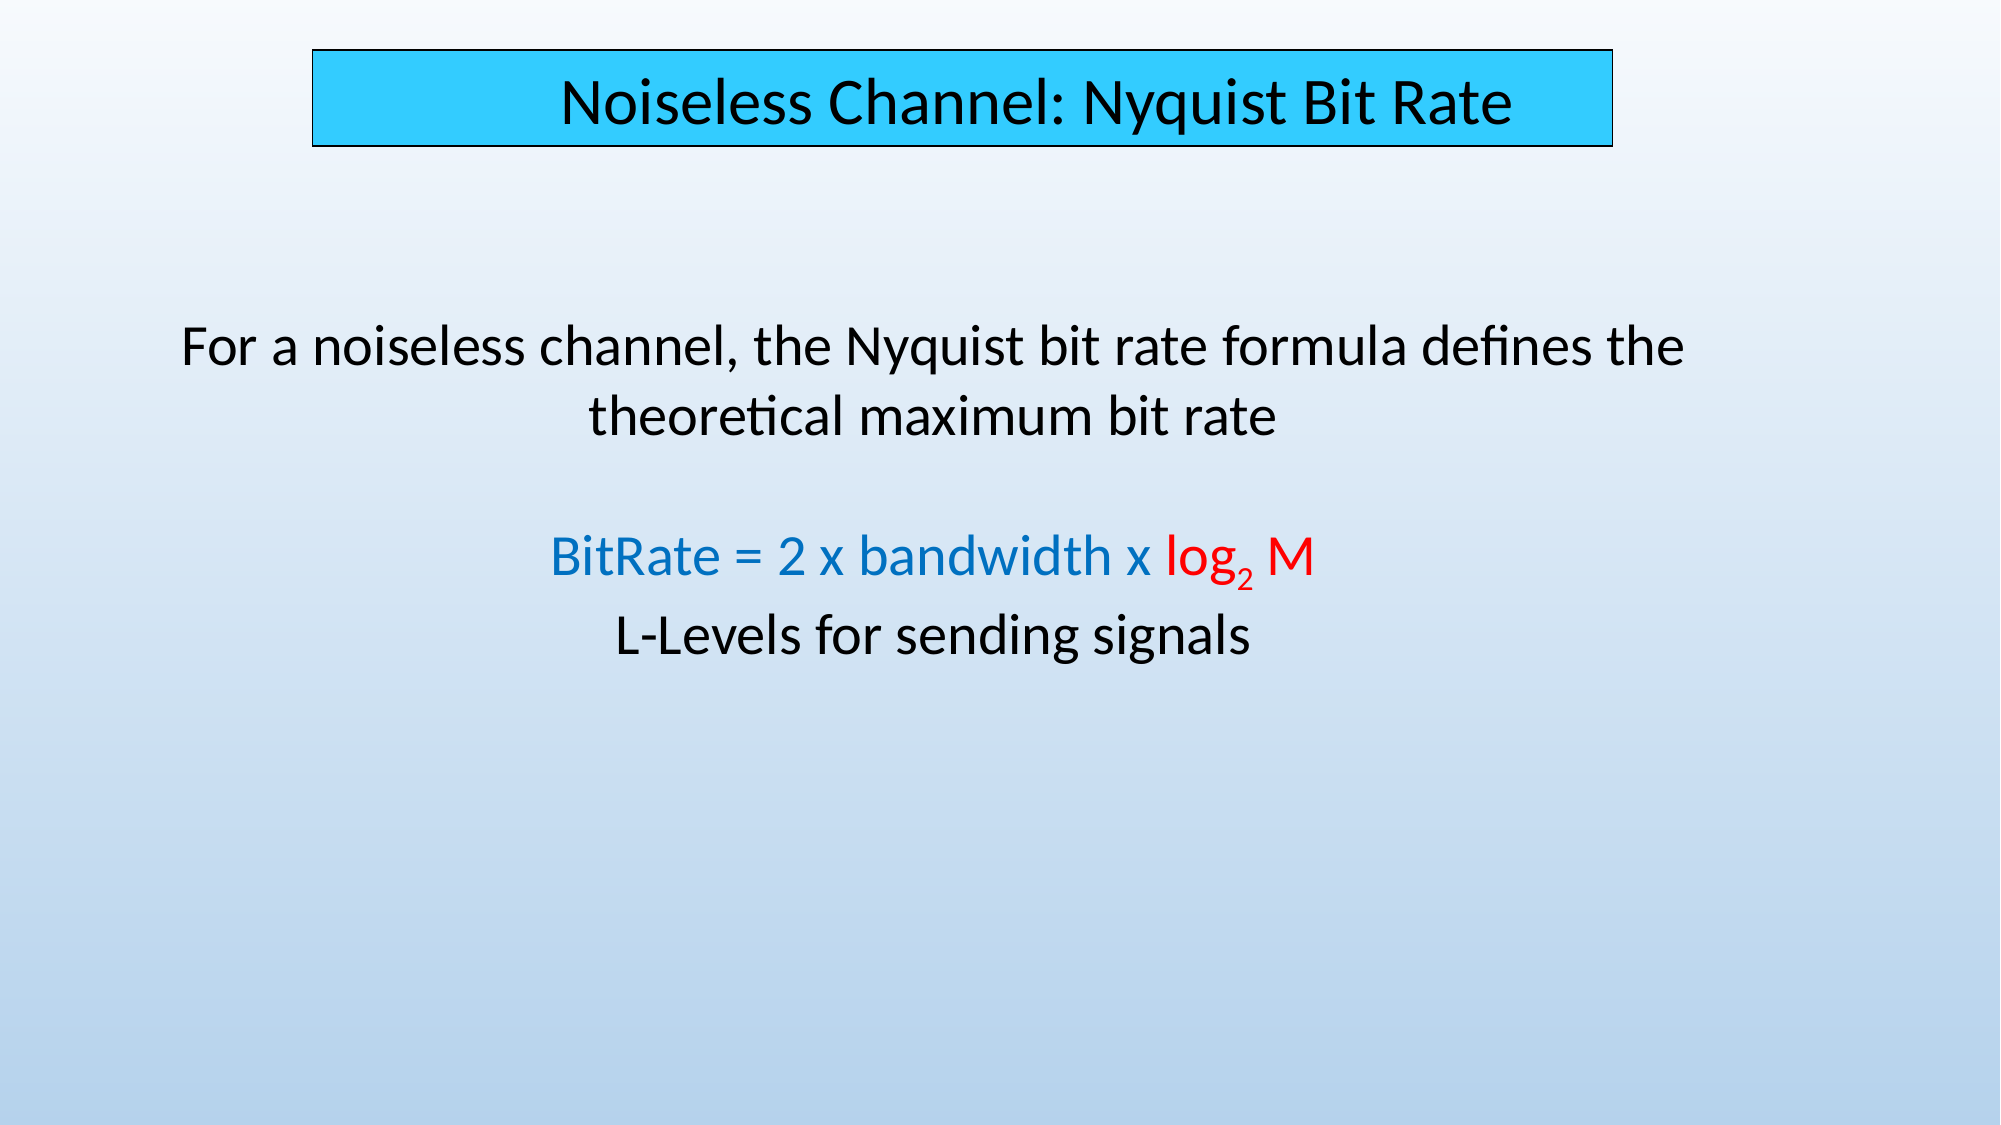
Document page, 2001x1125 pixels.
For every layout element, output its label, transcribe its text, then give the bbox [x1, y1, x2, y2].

text_box For a noiseless channel, the Nyquist bit rate formula defines the theoretical maximum bit rate BitRate = 2 x bandwidth x log2 M L-Levels for sending signals [136, 229, 1731, 745]
text_box Noiseless Channel: Nyquist Bit Rate [312, 50, 1613, 146]
